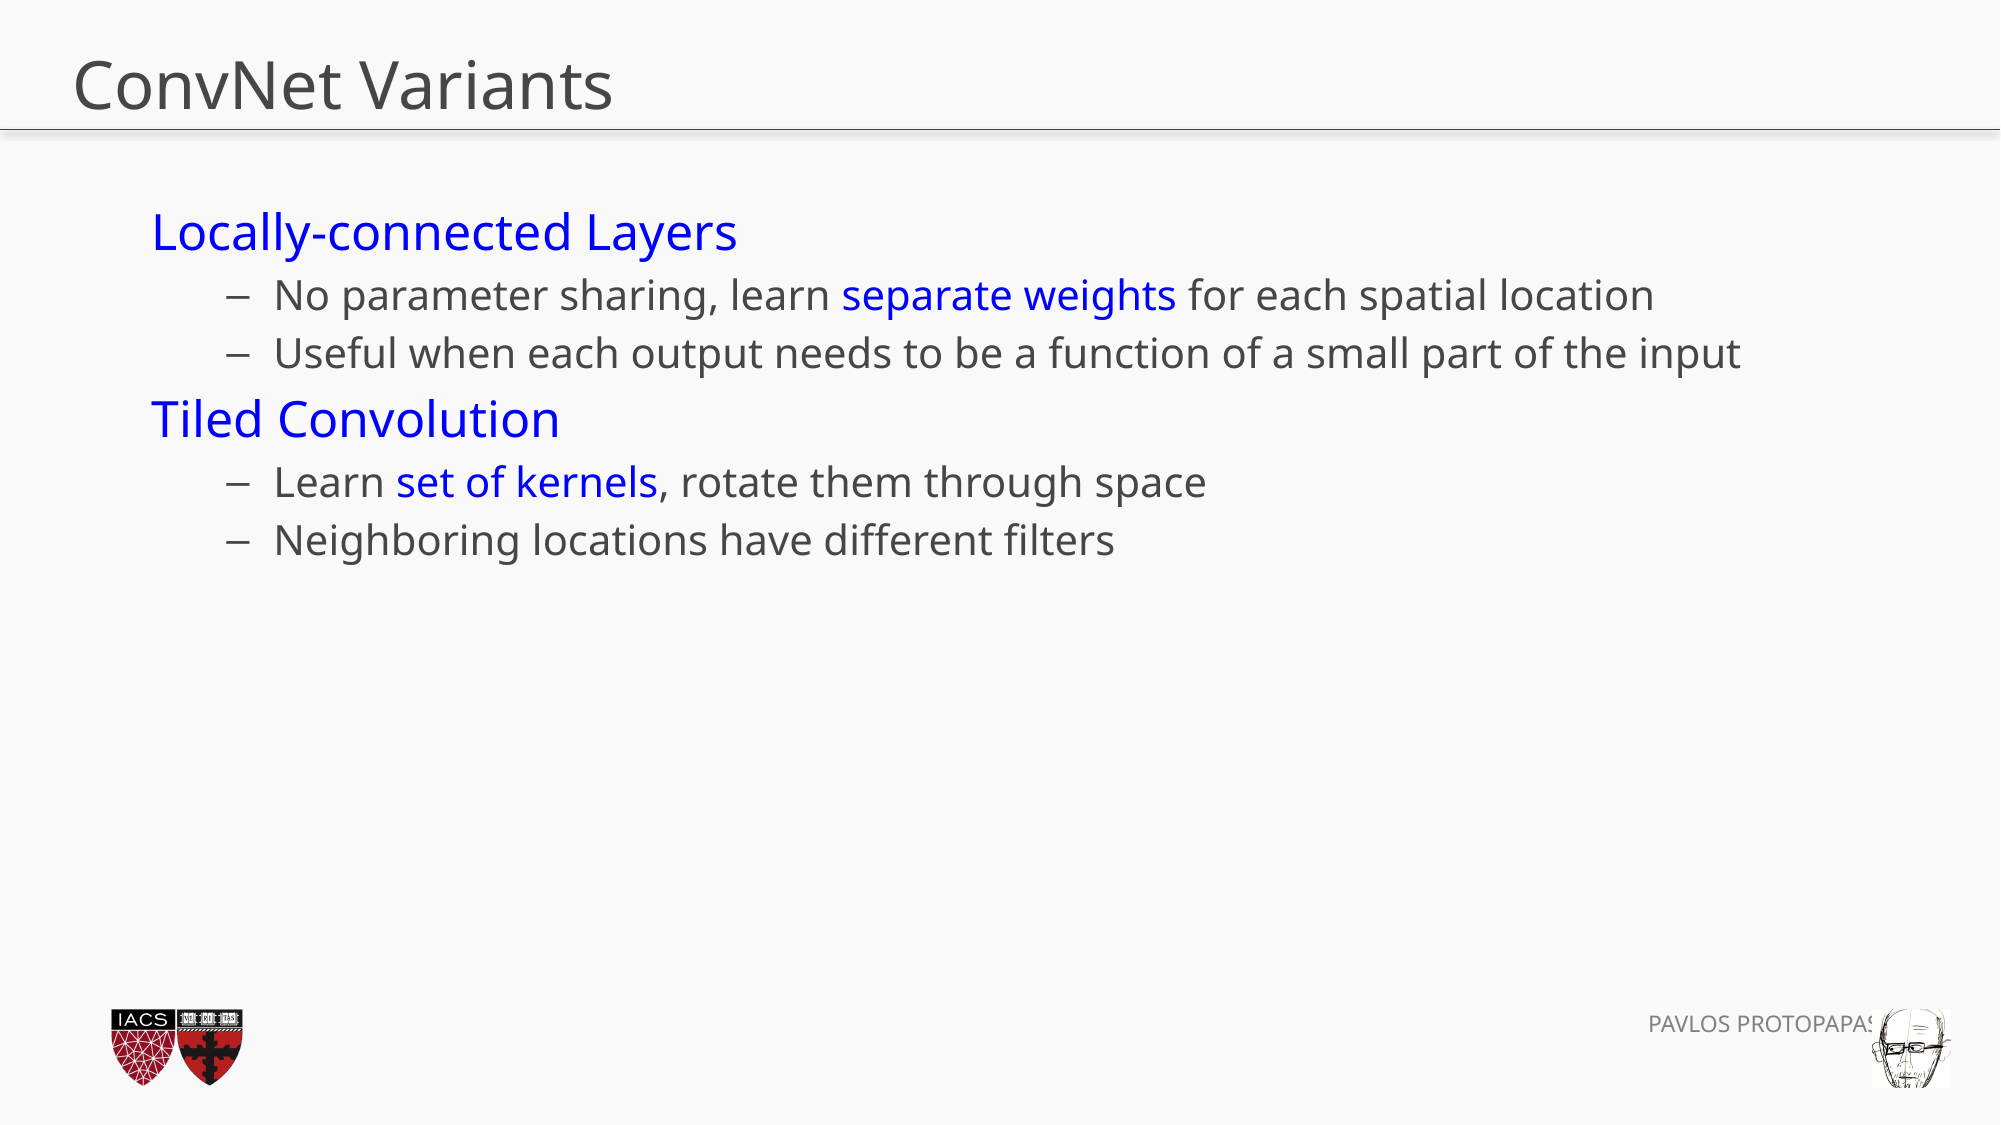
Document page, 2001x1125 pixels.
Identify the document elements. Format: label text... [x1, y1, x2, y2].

list Locally-connected Layers No parameter sharing, learn separate weights for each spatial location Useful when each output needs to be a function of a small part of the input Tiled Convolution Learn set of kernels, rotate them through space Neighboring locations have different filters [136, 193, 1831, 540]
picture [1872, 1009, 1951, 1088]
picture [109, 1009, 243, 1086]
title ConvNet Variants [57, 35, 1943, 162]
